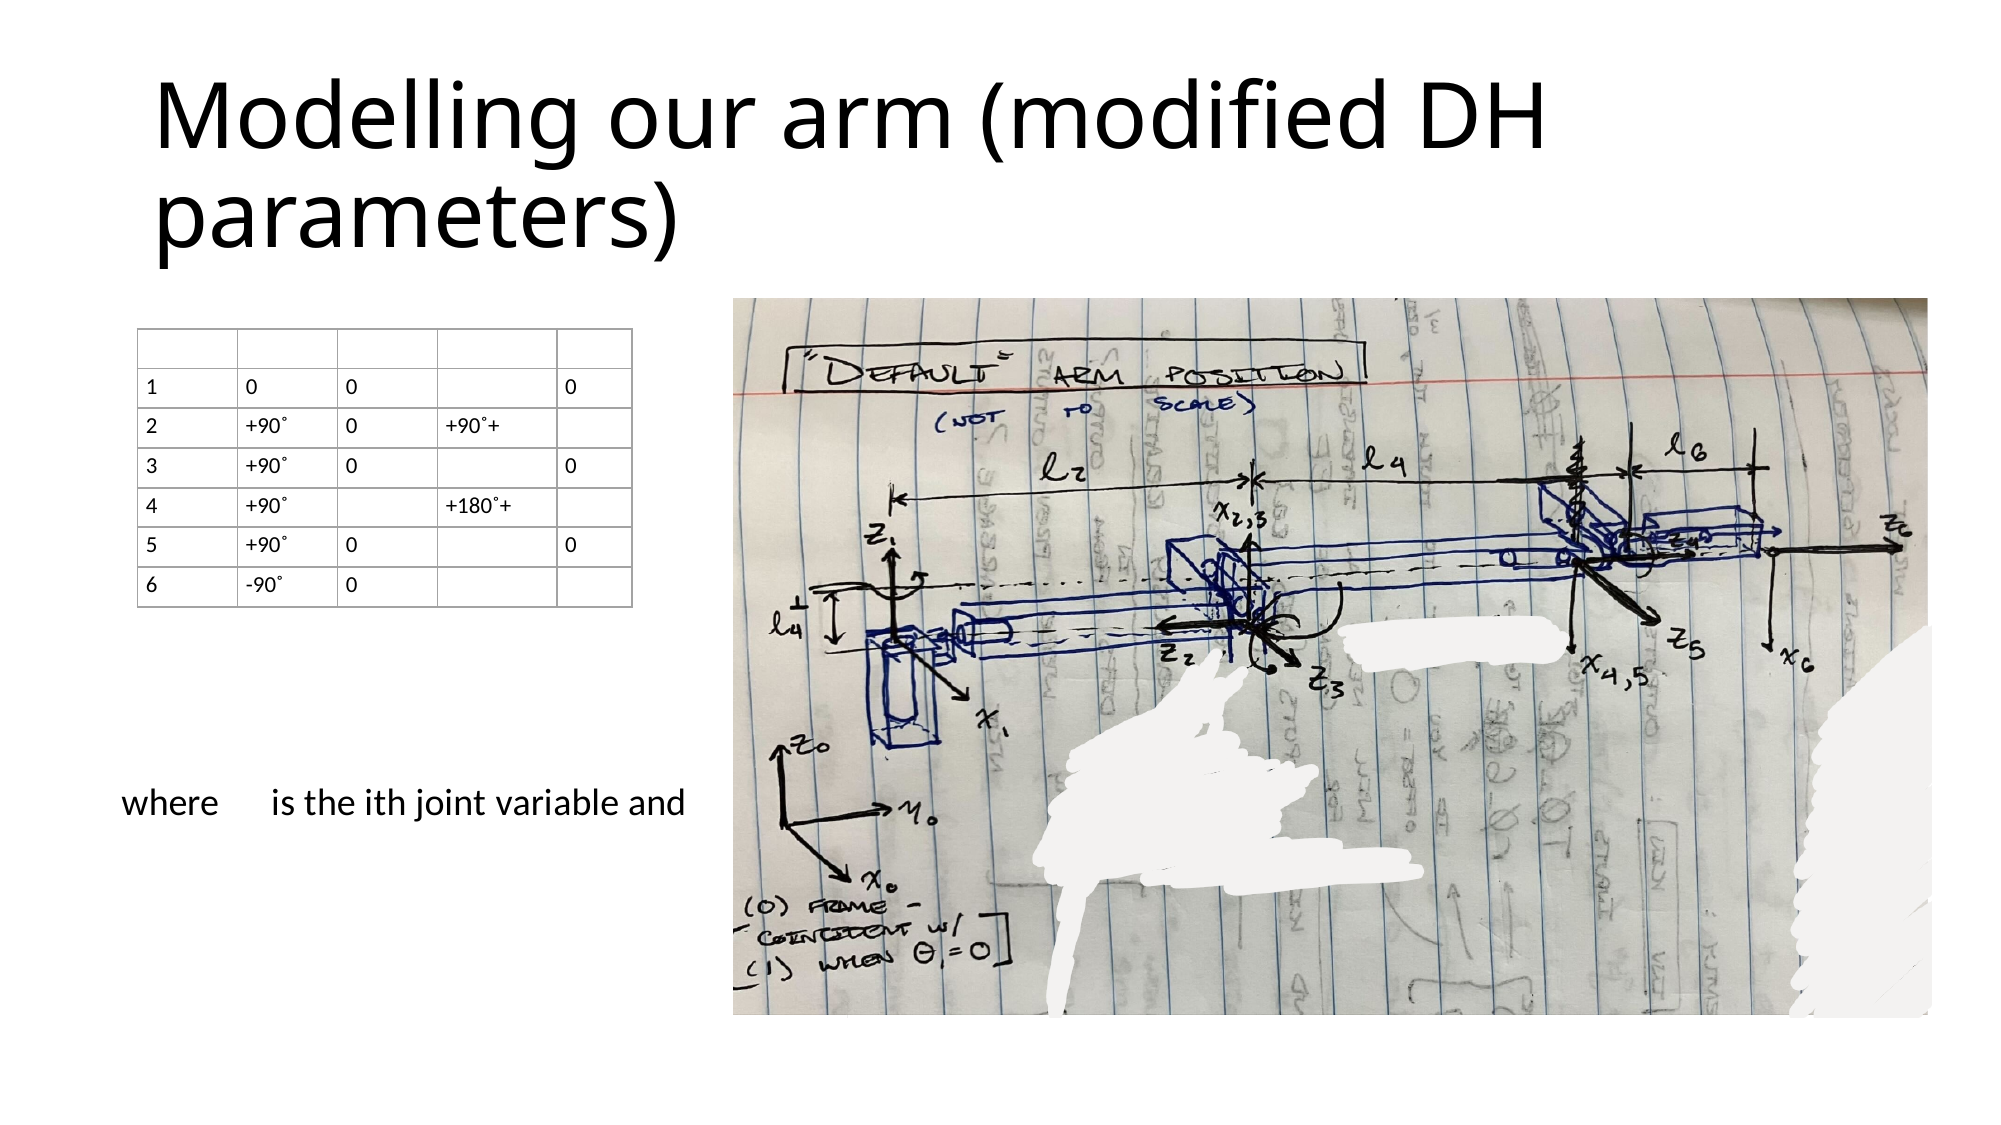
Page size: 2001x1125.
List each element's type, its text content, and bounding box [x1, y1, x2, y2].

title Modelling our arm (modified DH parameters) [137, 59, 1863, 278]
picture [95, 298, 1932, 1018]
